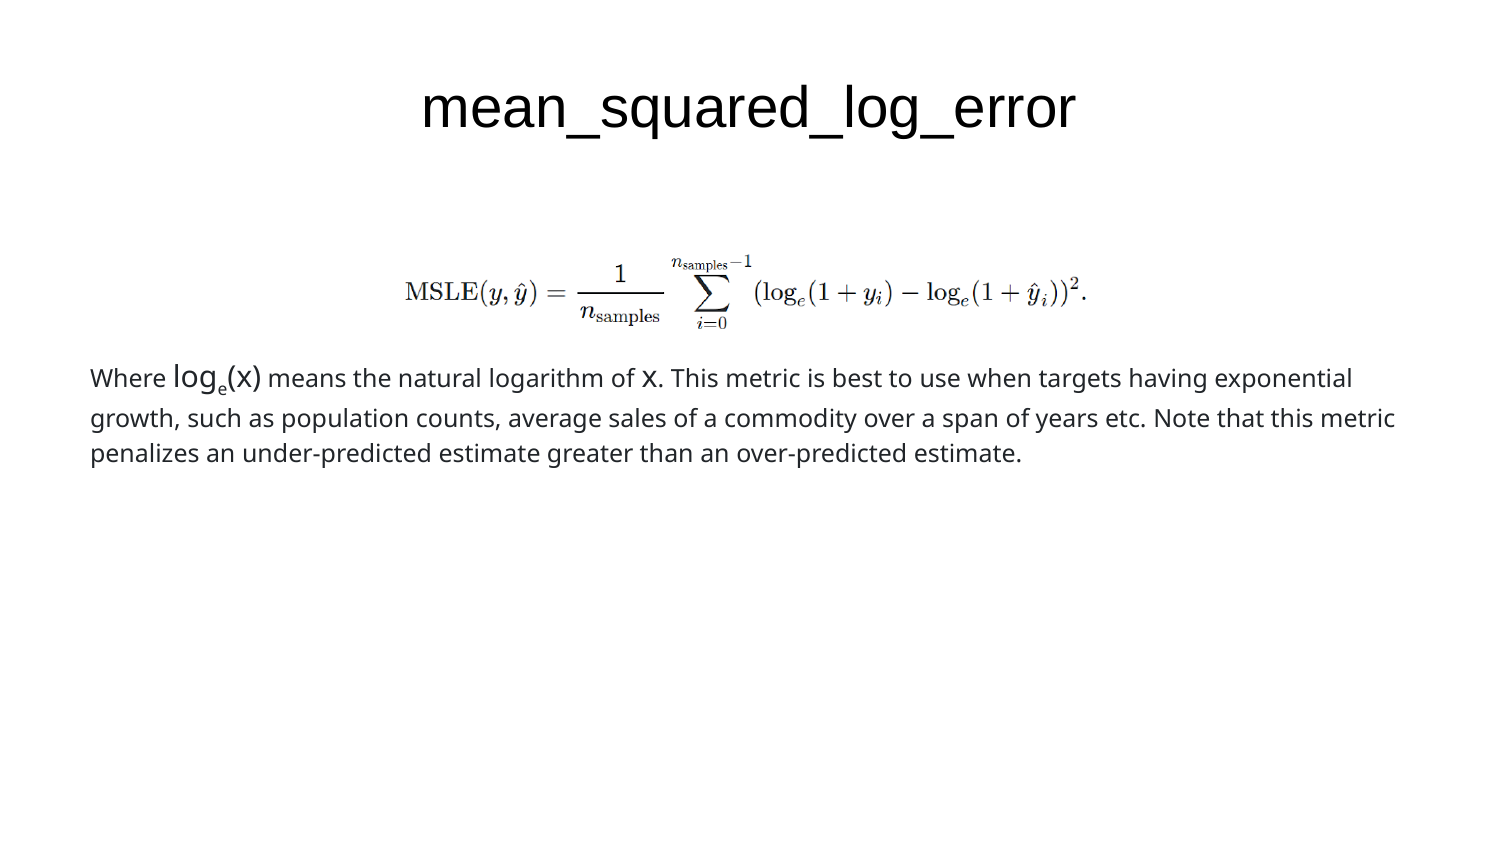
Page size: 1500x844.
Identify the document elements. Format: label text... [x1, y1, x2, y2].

title mean_squared_log_error [75, 33, 1425, 175]
list Where loge⁡(x) means the natural logarithm of x. This metric is best to use when targets having exponential growth, such as population counts, average sales of a commodity over a span of years etc. Note that this metric penalizes an under-predicted estimate greater than an over-predicted estimate. [75, 196, 1425, 754]
picture [388, 246, 1090, 342]
